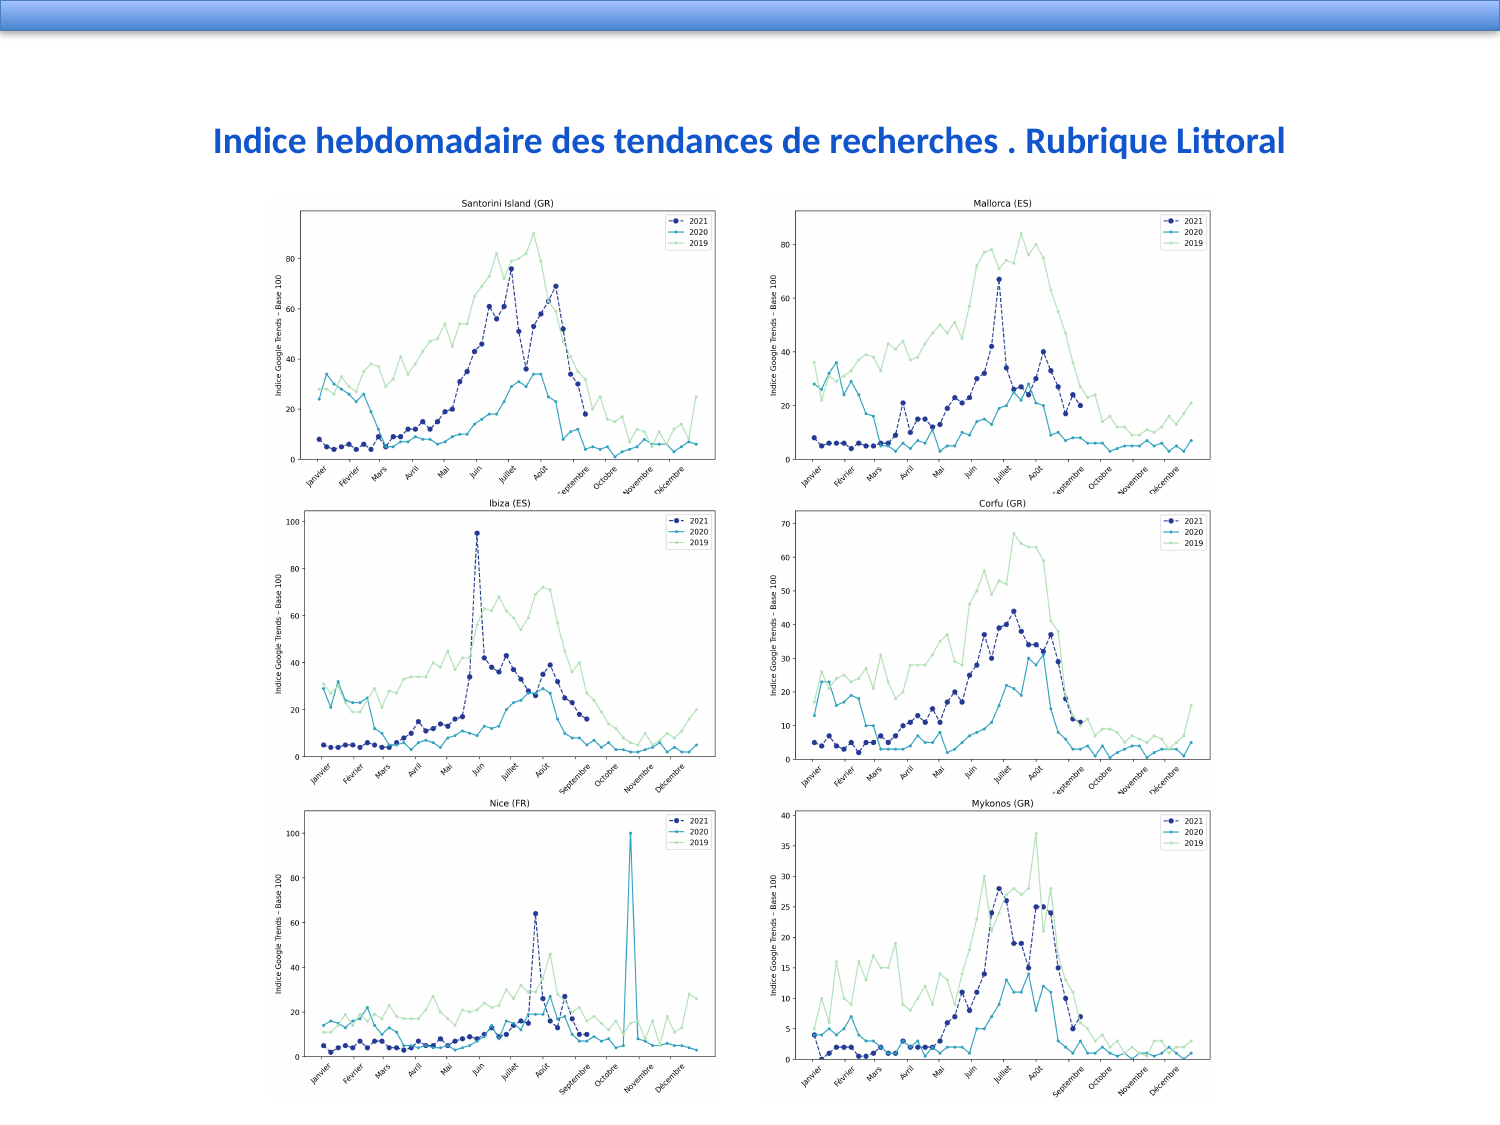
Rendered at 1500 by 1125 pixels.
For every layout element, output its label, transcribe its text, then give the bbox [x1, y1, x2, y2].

text_box [0, 0, 1500, 31]
picture [764, 194, 1216, 1104]
title Indice hebdomadaire des tendances de recherches . Rubrique Littoral [75, 45, 1425, 233]
picture [269, 194, 721, 1101]
